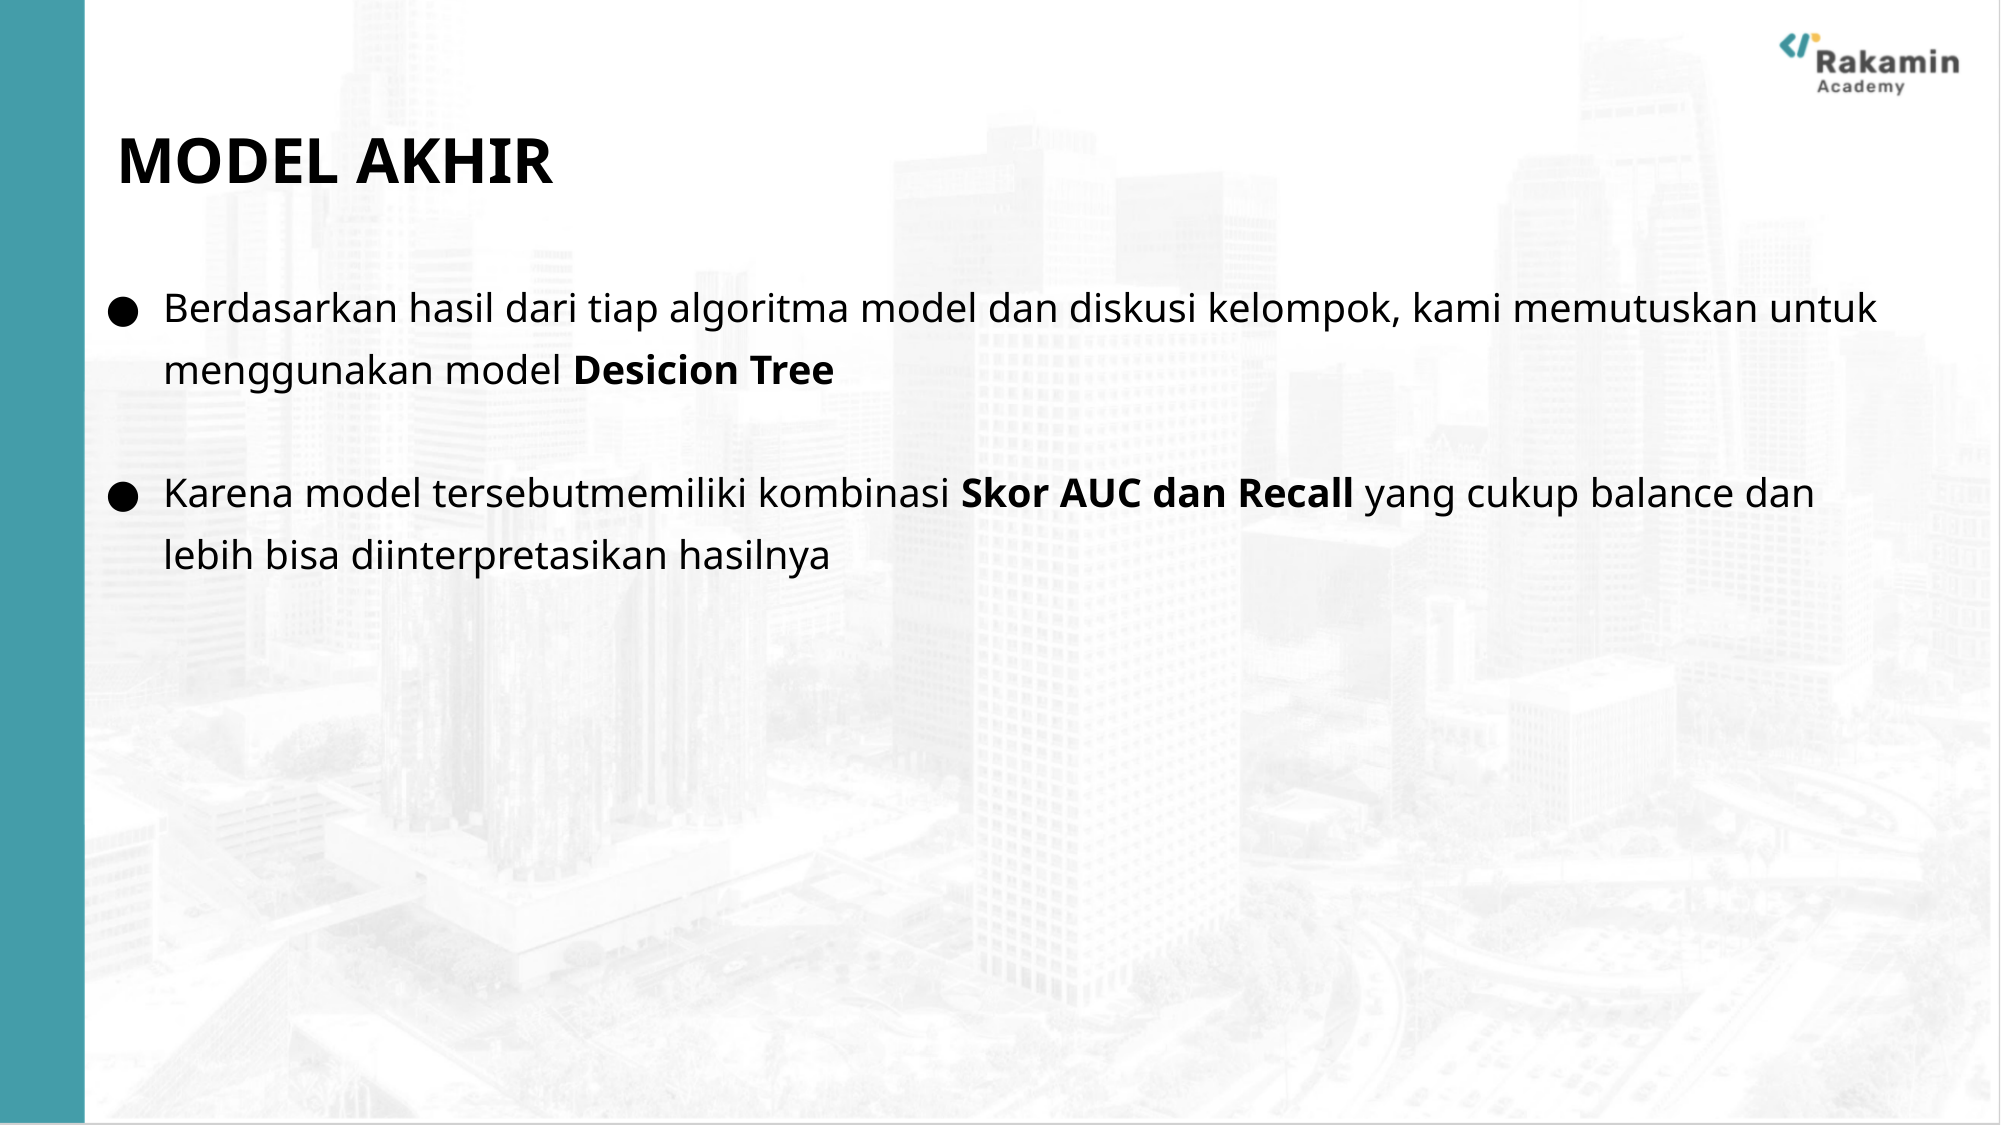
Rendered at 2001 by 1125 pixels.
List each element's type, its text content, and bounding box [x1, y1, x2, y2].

list Berdasarkan hasil dari tiap algoritma model dan diskusi kelompok, kami memutuskan untuk menggunakan model Desicion Tree Karena model tersebutmemiliki kombinasi Skor AUC dan Recall yang cukup balance dan lebih bisa diinterpretasikan hasilnya [68, 252, 1932, 1000]
title MODEL AKHIR [96, 97, 1932, 223]
picture [0, 0, 2001, 1125]
